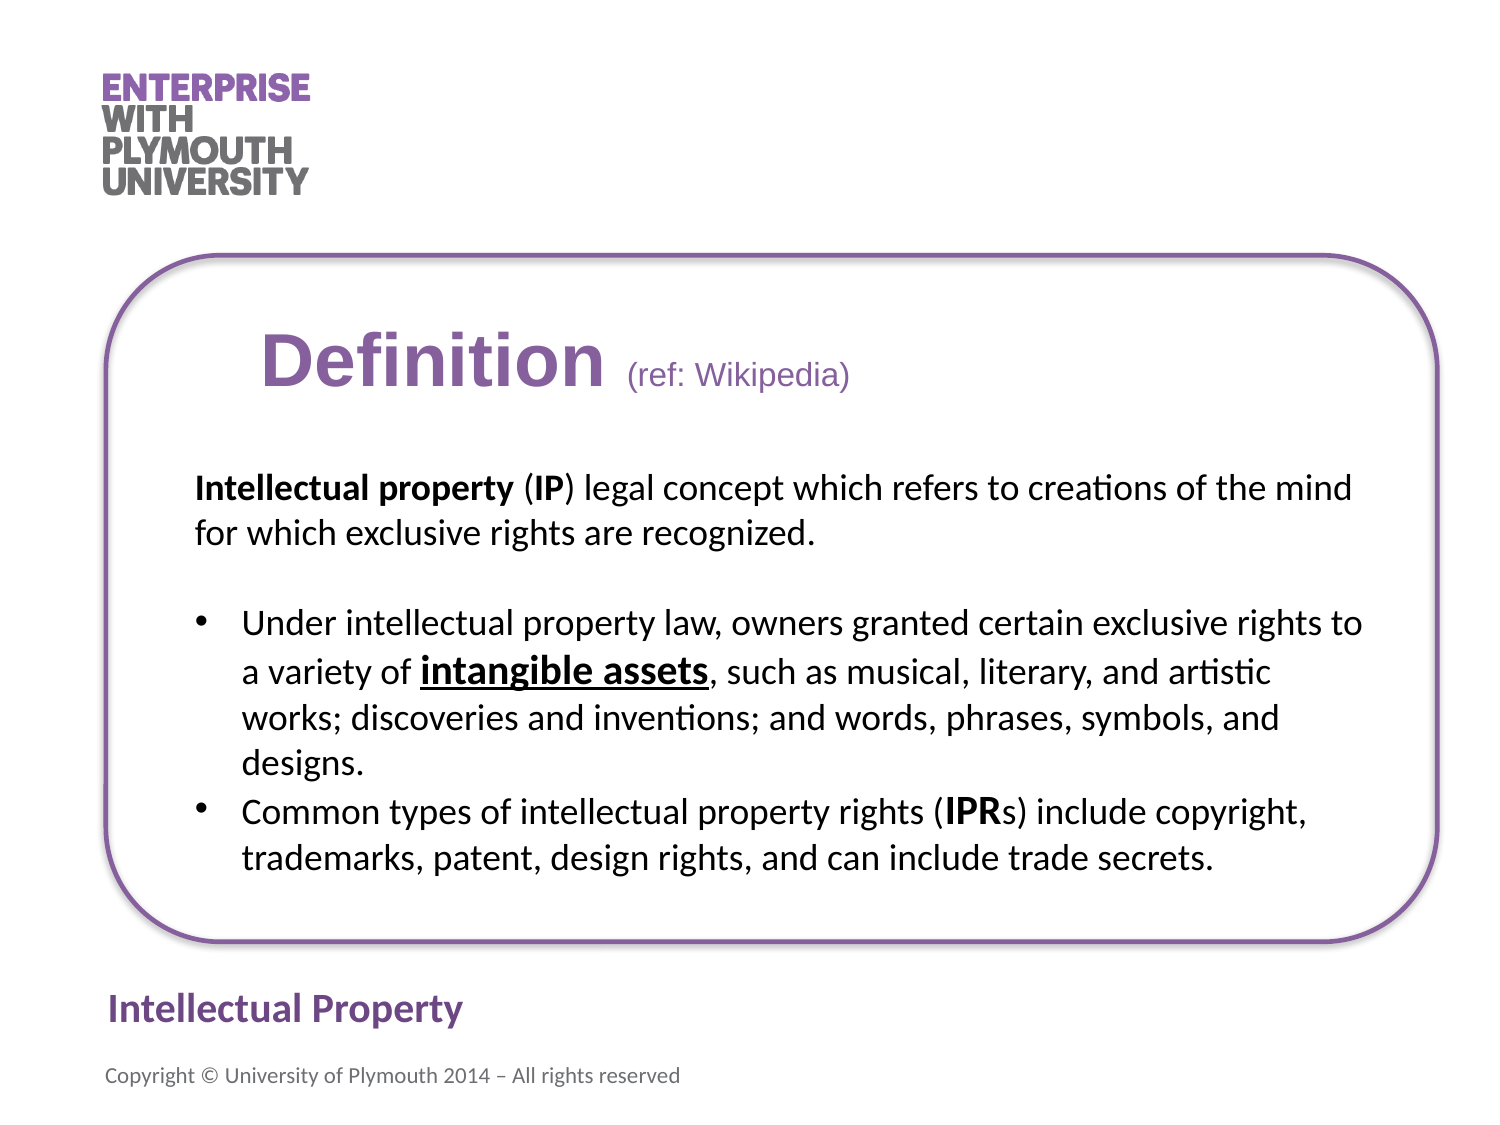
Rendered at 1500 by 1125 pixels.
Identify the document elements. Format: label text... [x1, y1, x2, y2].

text_box Intellectual property (IP) legal concept which refers to creations of the mind for which exclusive rights are recognized. Under intellectual property law, owners granted certain exclusive rights to a variety of intangible assets, such as musical, literary, and artistic works; discoveries and inventions; and words, phrases, symbols, and designs. Common types of intellectual property rights (IPRs) include copyright, trademarks, patent, design rights, and can include trade secrets. [180, 455, 1383, 886]
text_box Copyright © University of Plymouth 2014 – All rights reserved [90, 1052, 697, 1125]
text_box [105, 254, 1439, 943]
picture [86, 63, 335, 230]
text_box Intellectual Property [92, 972, 479, 1038]
text_box Definition (ref: Wikipedia) [245, 304, 866, 454]
